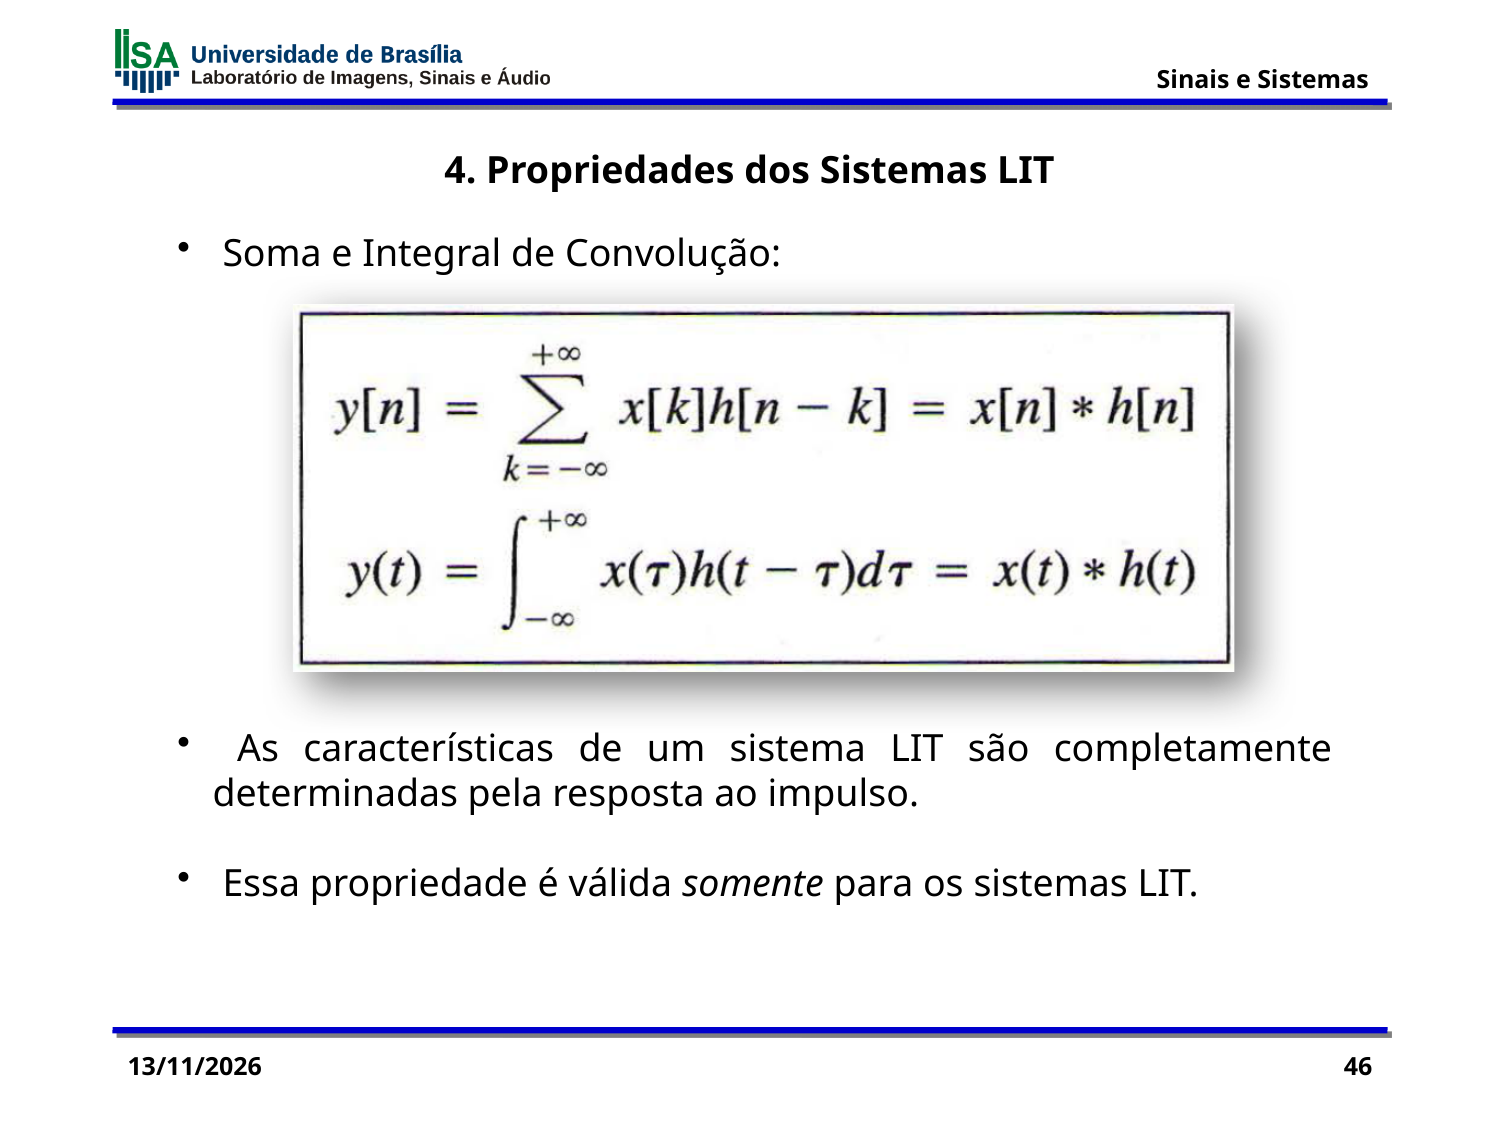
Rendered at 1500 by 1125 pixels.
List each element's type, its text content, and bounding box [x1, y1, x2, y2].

text_box 4. Propriedades dos Sistemas LIT [112, 138, 1388, 198]
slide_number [112, 1042, 426, 1118]
slide_number 46 [1074, 1042, 1388, 1118]
picture [292, 304, 1235, 673]
picture [115, 29, 550, 93]
text_box Soma e Integral de Convolução: As características de um sistema LIT são completamente determinadas pela resposta ao impulso. Essa propriedade é válida somente para os sistemas LIT. [162, 221, 1348, 956]
